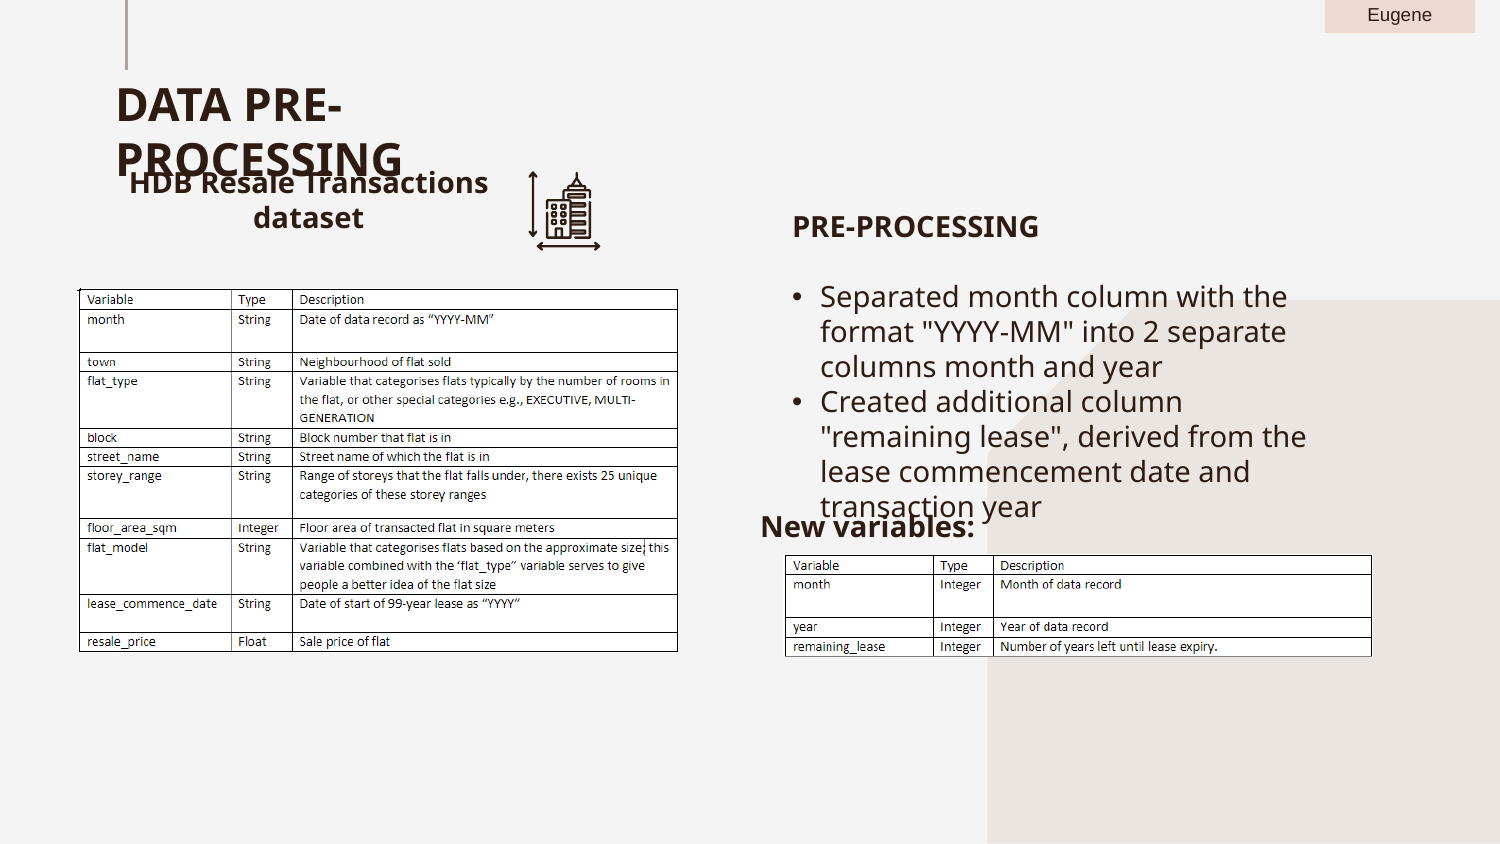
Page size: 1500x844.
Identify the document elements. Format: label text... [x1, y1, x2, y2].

text_box New variables: [684, 480, 1101, 559]
title DATA PRE-PROCESSING [100, 61, 627, 139]
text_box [527, 171, 601, 252]
text_box PRE-PROCESSING Separated month column with the format "YYYY-MM" into 2 separate columns month and year Created additional column "remaining lease", derived from the lease commencement date and transaction year [777, 193, 1337, 384]
picture [783, 554, 1374, 657]
title HDB Resale Transactions dataset [76, 171, 525, 250]
text_box Eugene [1323, 0, 1477, 35]
picture [77, 288, 679, 653]
